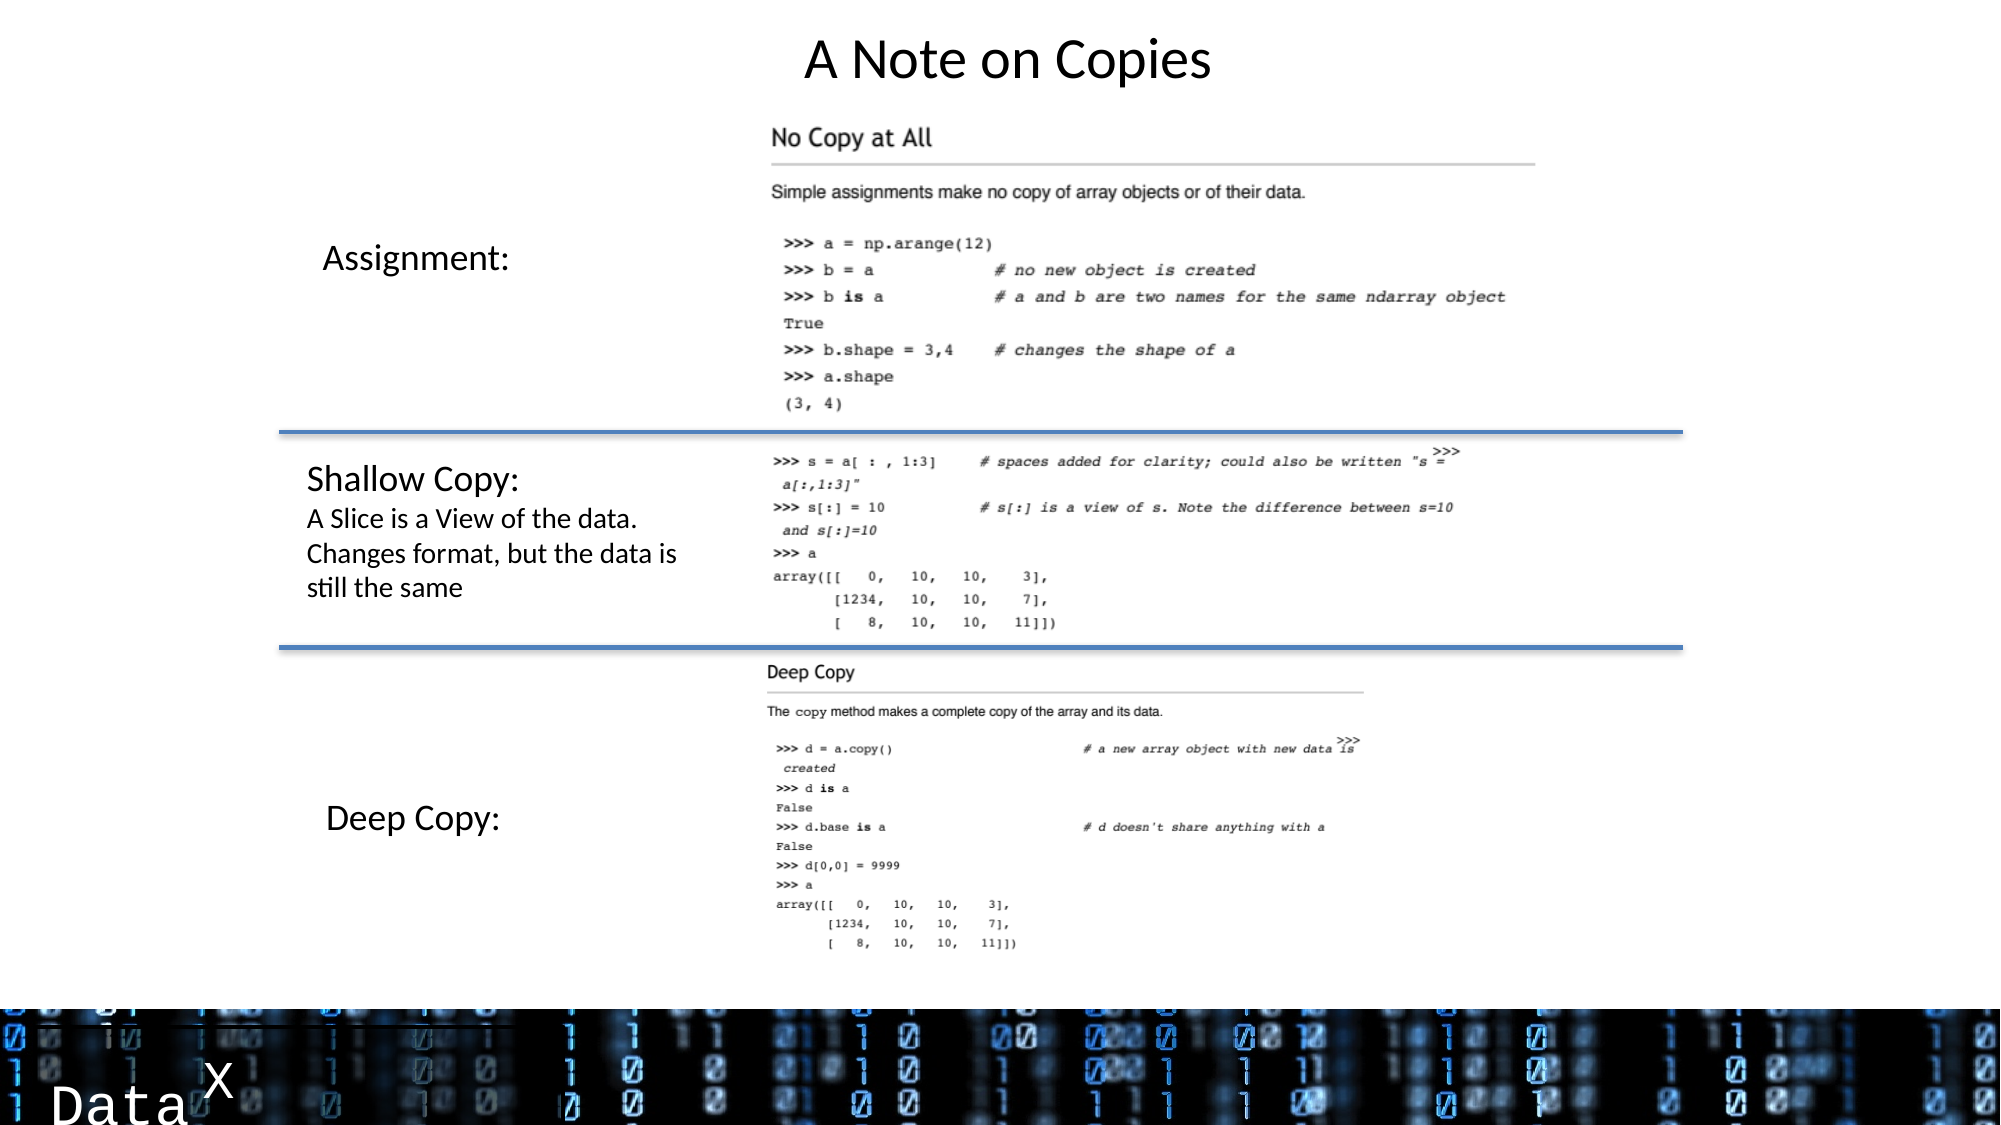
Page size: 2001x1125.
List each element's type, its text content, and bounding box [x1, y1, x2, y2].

title A Note on Copies [333, 0, 1684, 110]
picture [163, 1110, 177, 1122]
picture [172, 1120, 180, 1125]
picture [102, 1120, 110, 1125]
picture [93, 1110, 107, 1122]
picture [59, 1091, 76, 1121]
picture [37, 1029, 561, 1125]
text_box Deep Copy: [311, 785, 516, 846]
picture [0, 1009, 2000, 1125]
picture [759, 117, 1536, 431]
text_box Assignment: [308, 225, 526, 286]
text_box Shallow Copy: A Slice is a View of the data. Changes format, but the data is still the same [292, 446, 736, 612]
picture [759, 443, 1462, 644]
picture [759, 658, 1371, 971]
